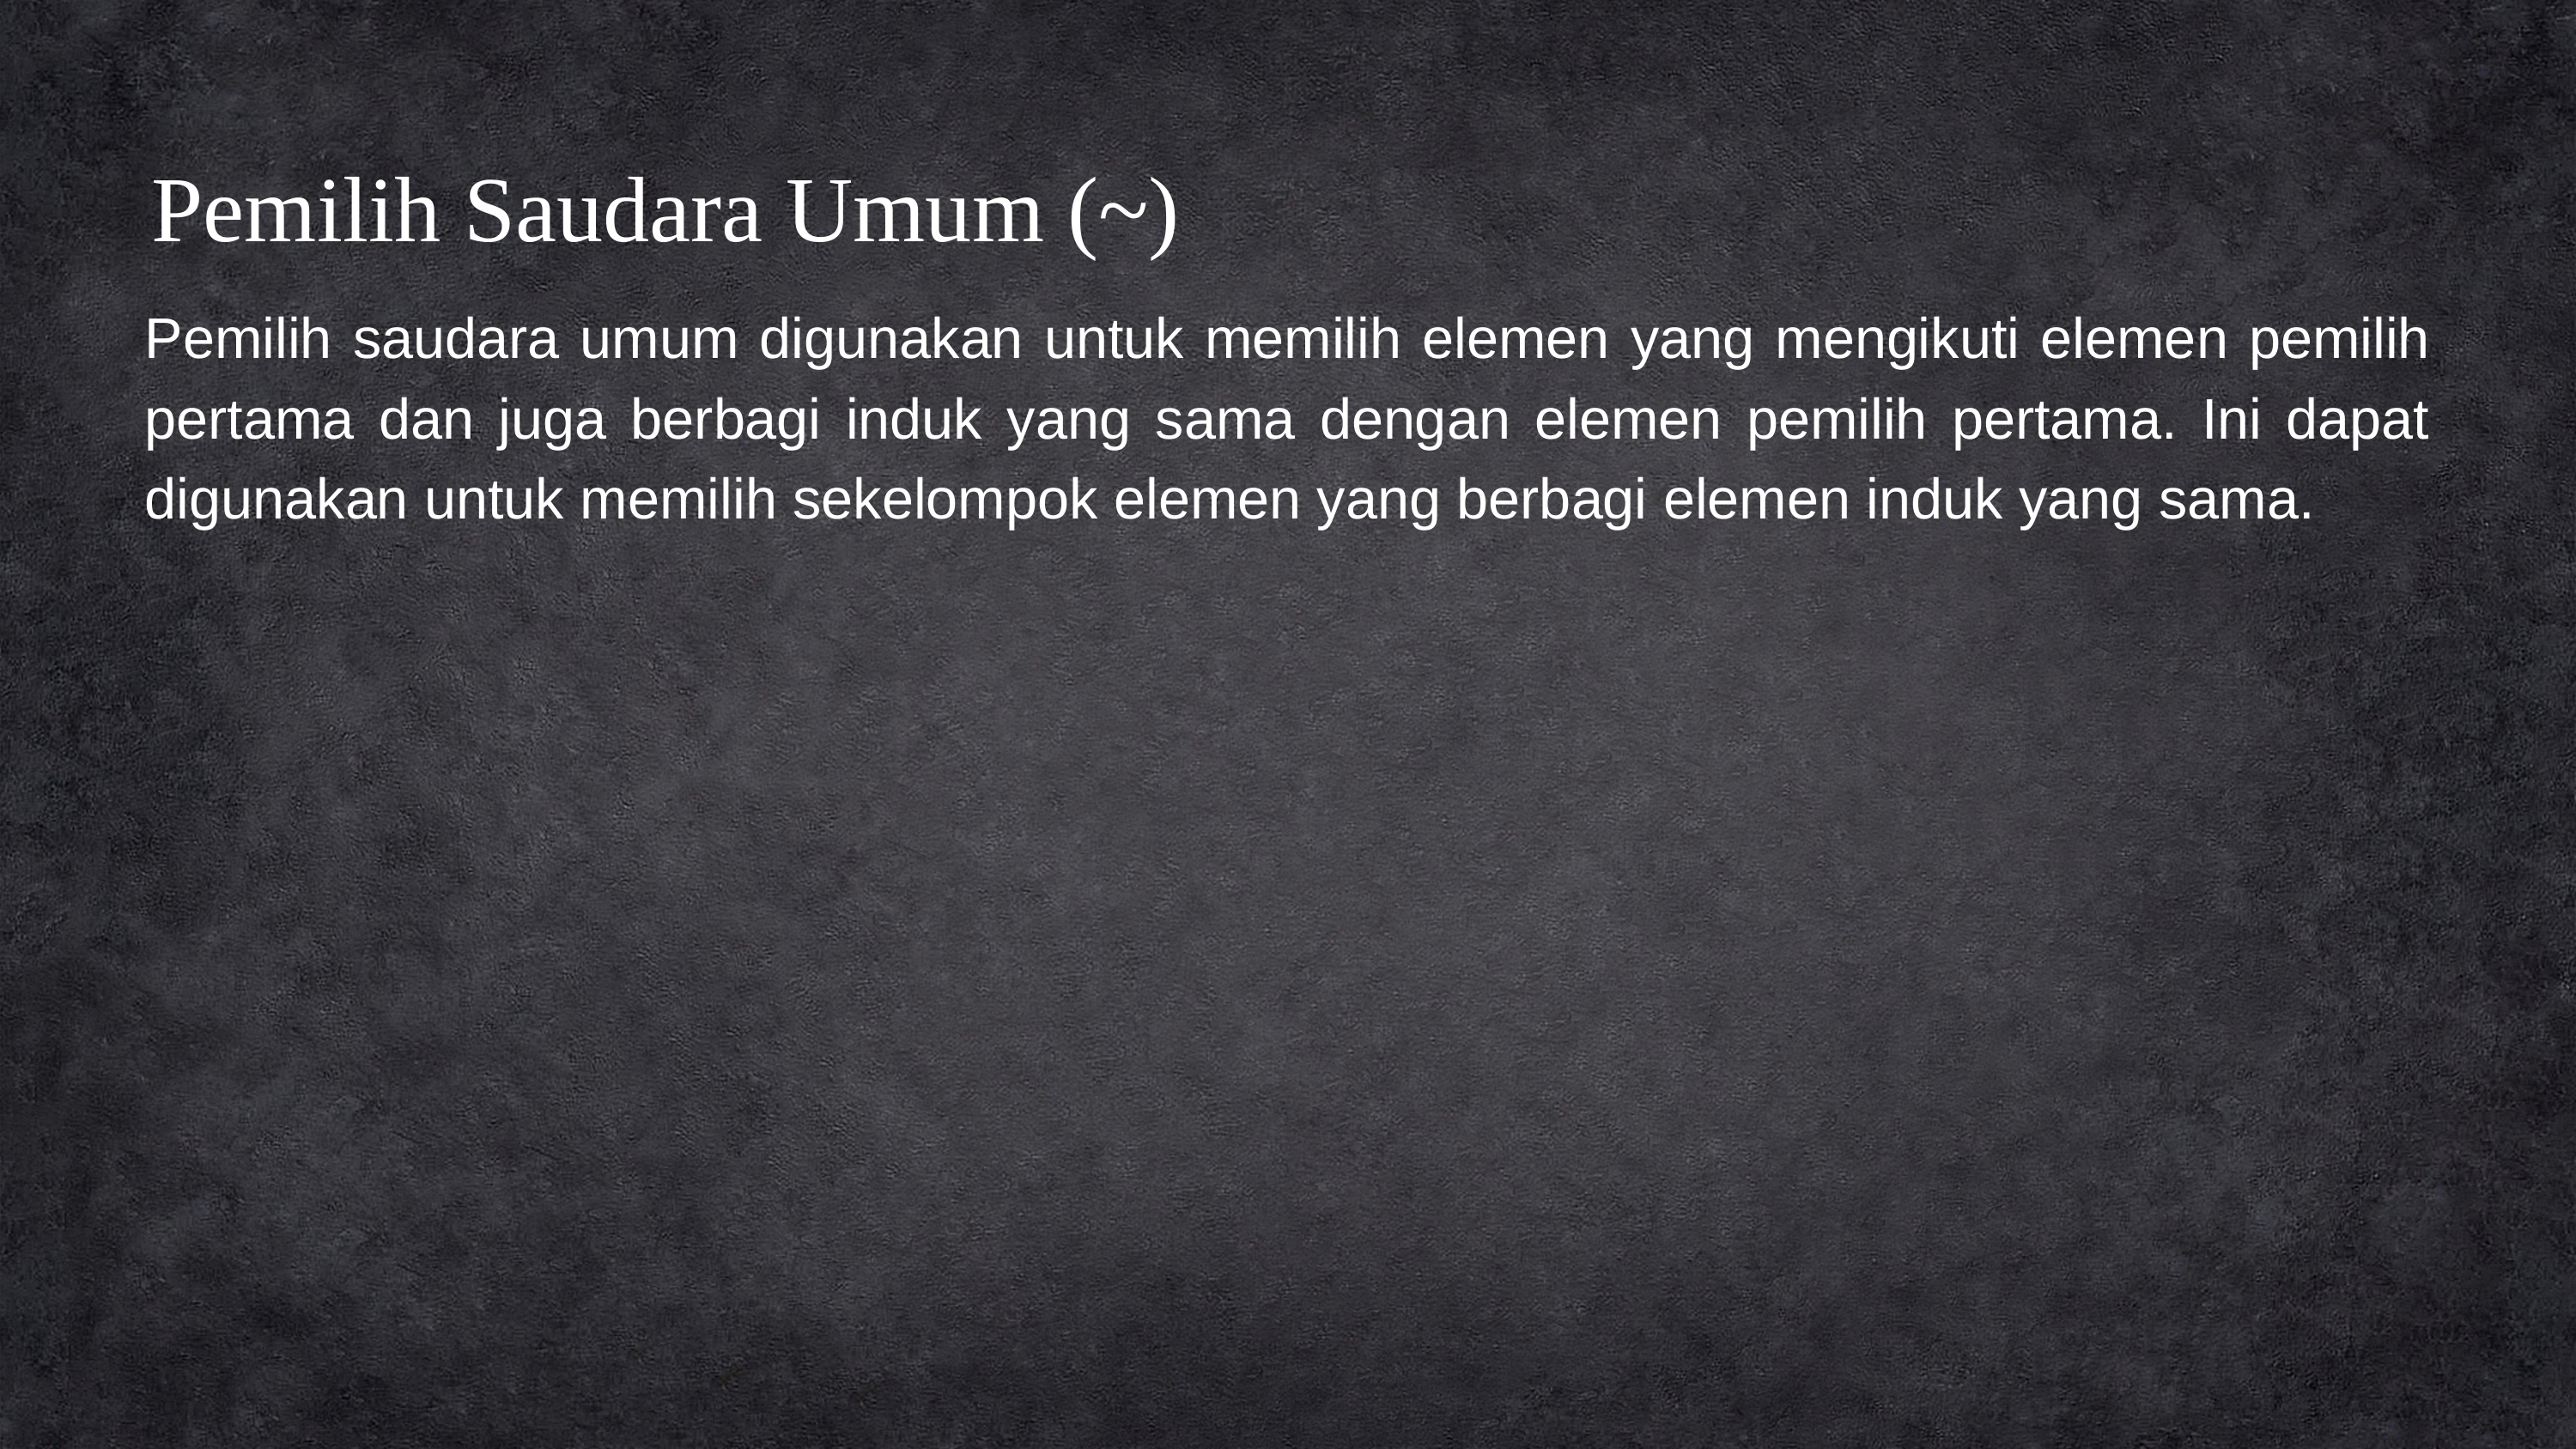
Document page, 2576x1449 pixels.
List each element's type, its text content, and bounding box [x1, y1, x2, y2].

text_box Pemilih saudara umum digunakan untuk memilih elemen yang mengikuti elemen pemilih pertama dan juga berbagi induk yang sama dengan elemen pemilih pertama. Ini dapat digunakan untuk memilih sekelompok elemen yang berbagi elemen induk yang sama. [144, 289, 2432, 530]
text_box [0, 0, 2576, 1449]
text_box Pemilih Saudara Umum (~) [144, 130, 1211, 261]
